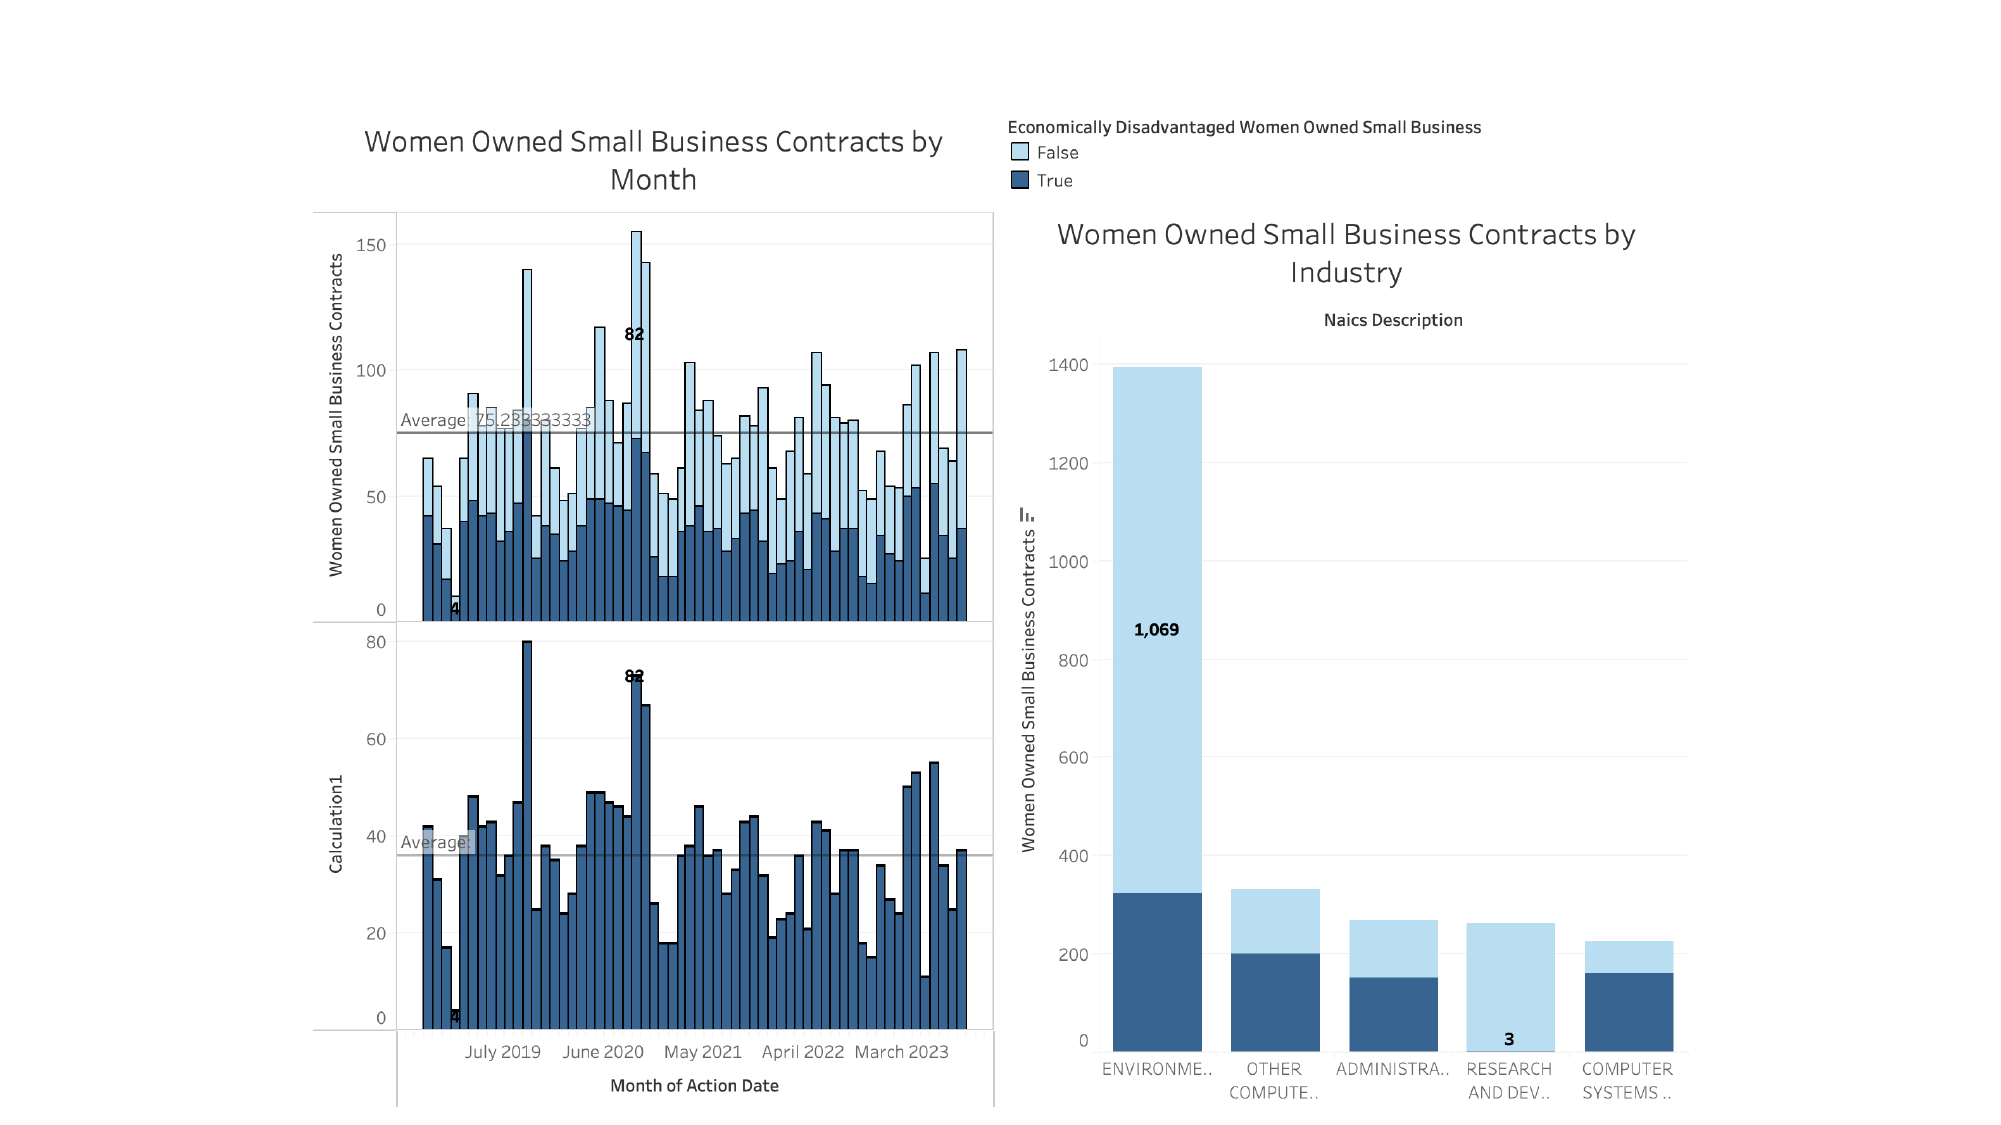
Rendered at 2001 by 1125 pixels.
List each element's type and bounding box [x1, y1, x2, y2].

picture [296, 0, 1704, 1125]
